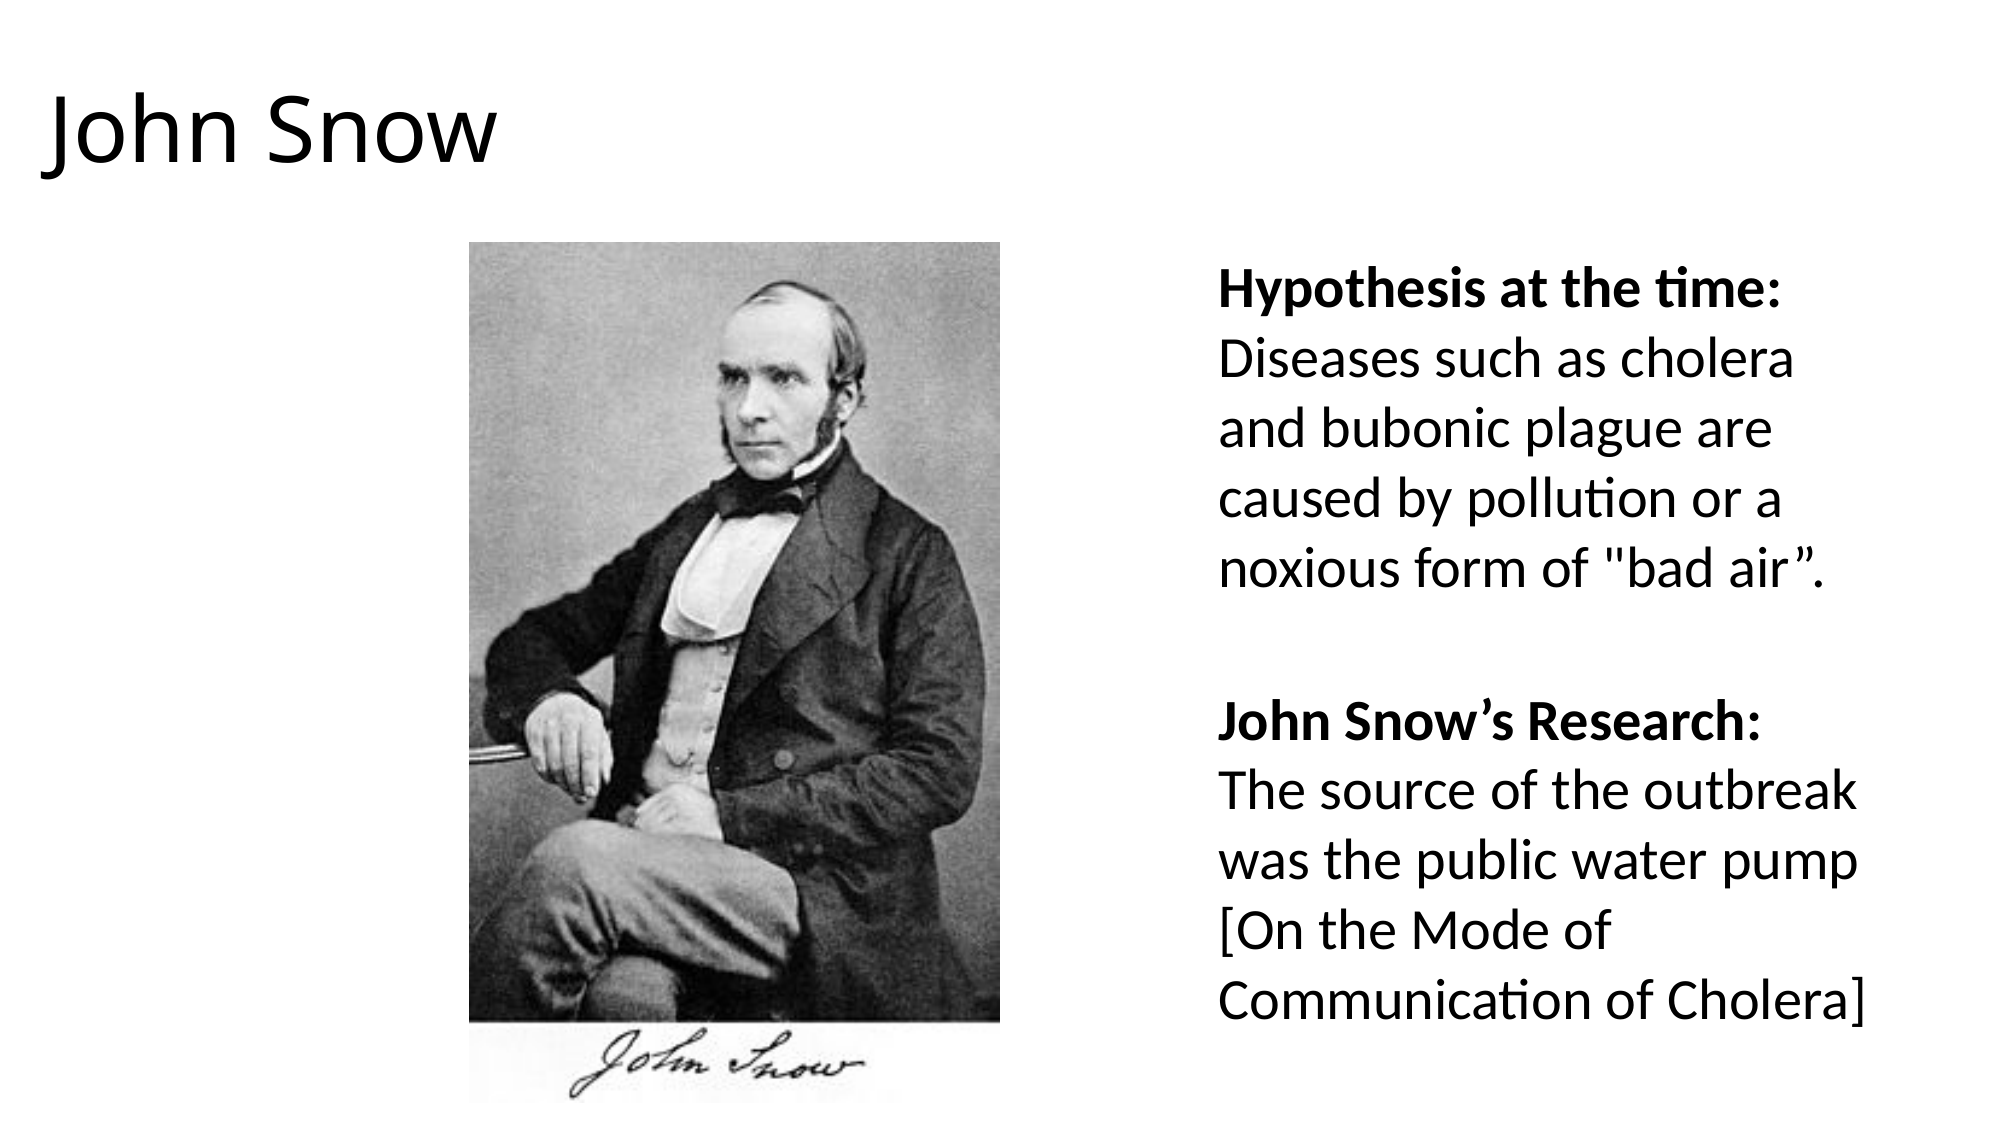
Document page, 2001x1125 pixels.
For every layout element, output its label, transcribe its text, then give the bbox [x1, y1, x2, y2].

text_box Hypothesis at the time: Diseases such as cholera and bubonic plague are caused by pollution or a noxious form of "bad air”. [1203, 241, 1863, 607]
title John Snow [33, 24, 1863, 242]
picture [469, 242, 1000, 1103]
text_box John Snow’s Research: The source of the outbreak was the public water pump [On the Mode of Communication of Cholera] [1203, 674, 1953, 1039]
